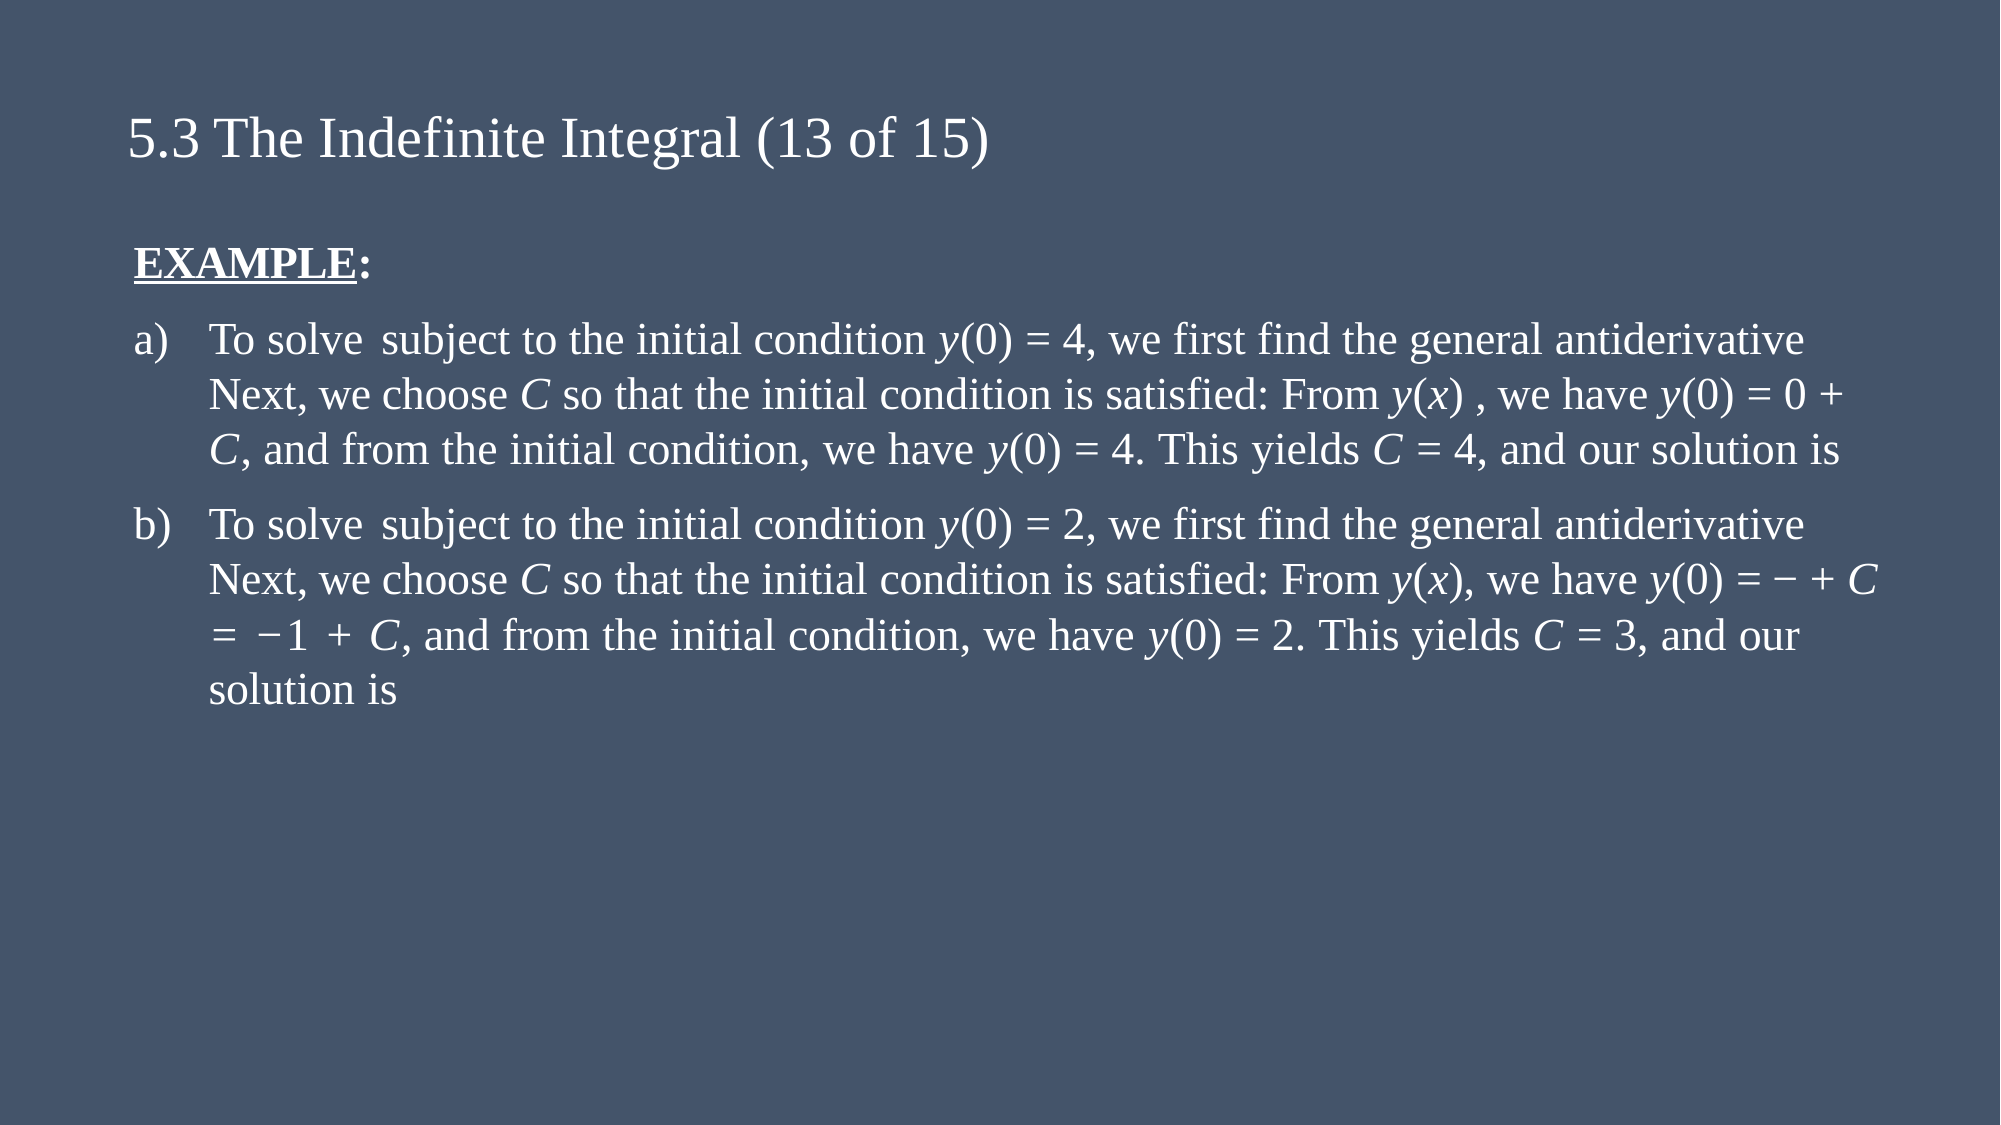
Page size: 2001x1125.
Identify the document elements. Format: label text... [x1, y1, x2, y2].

title 5.3 The Indefinite Integral (13 of 15) [112, 99, 1775, 203]
